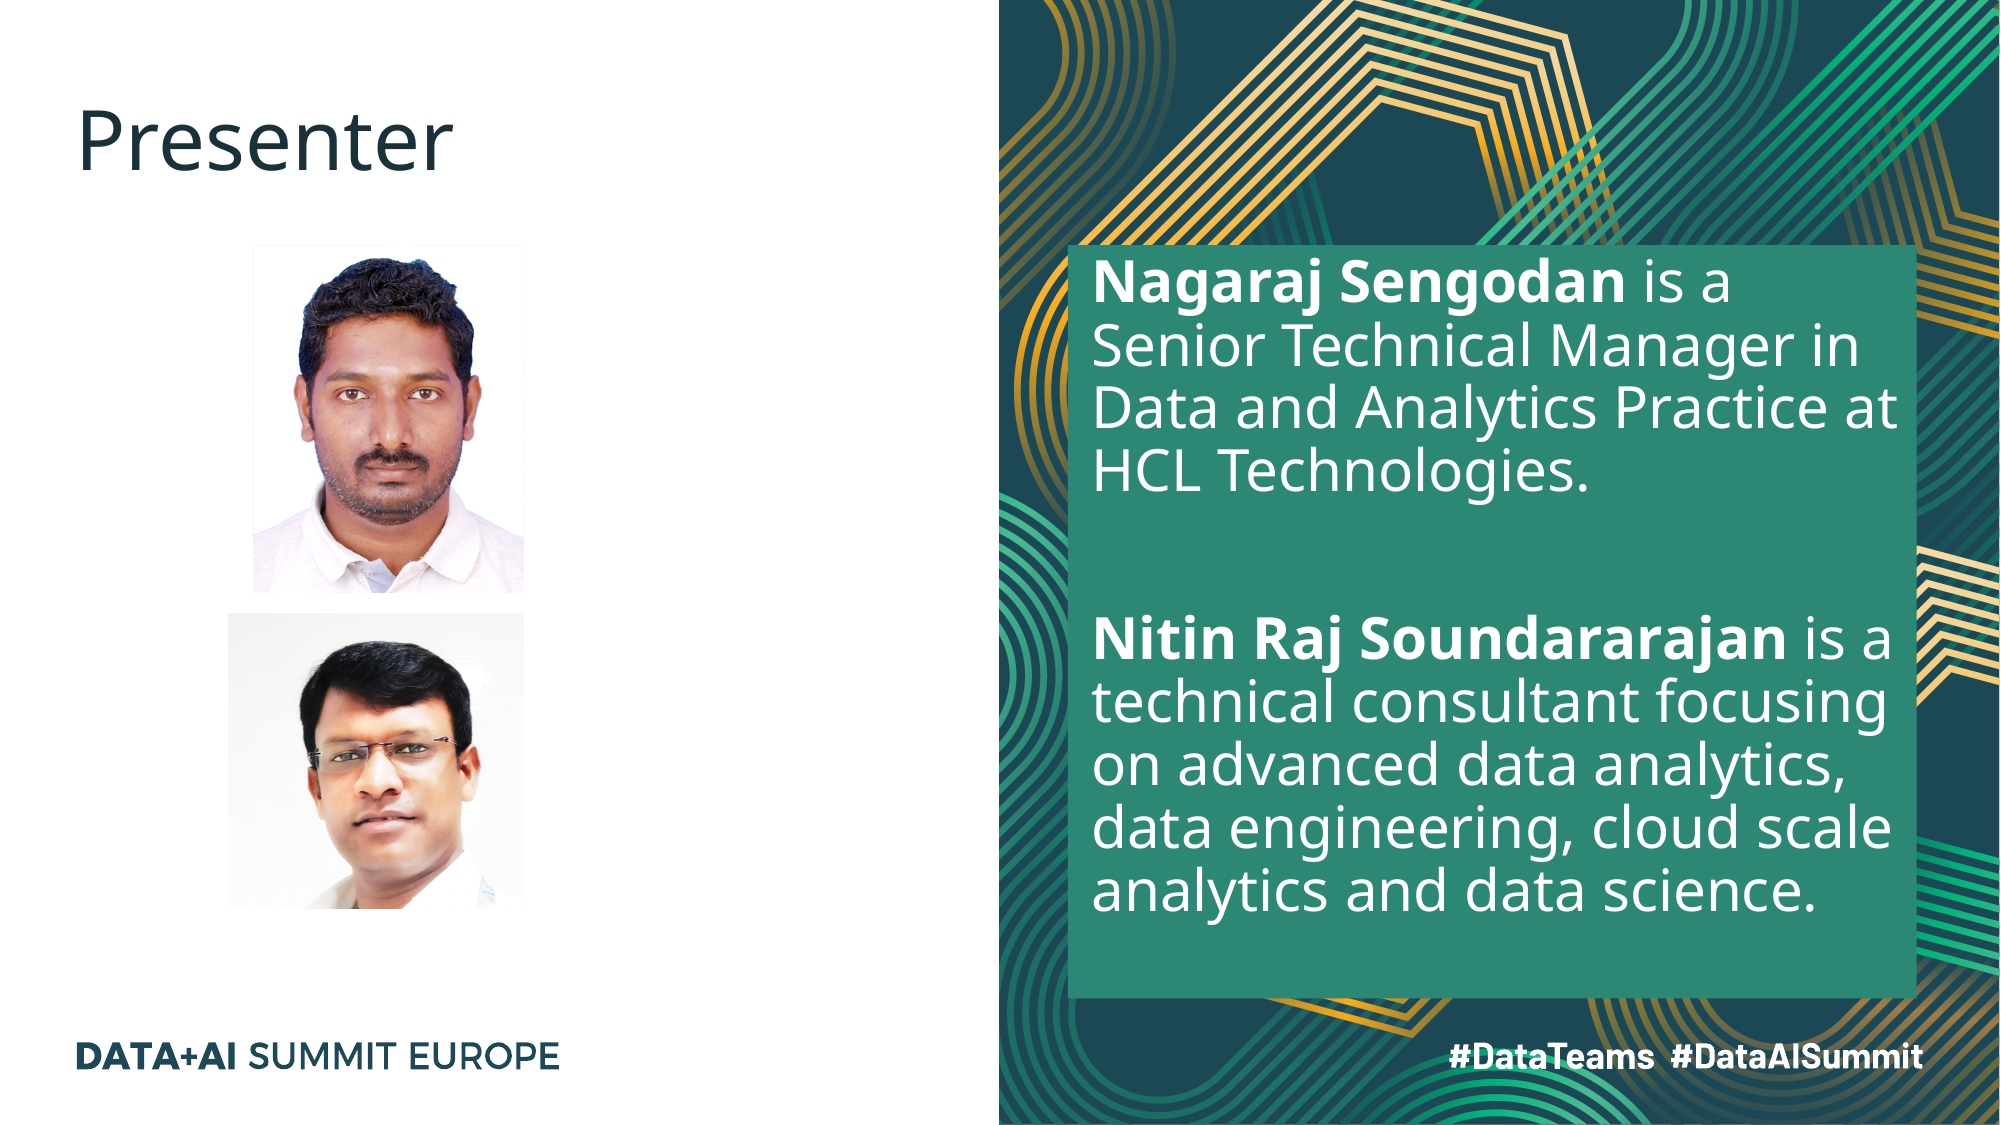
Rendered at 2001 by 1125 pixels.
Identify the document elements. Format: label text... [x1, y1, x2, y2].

title Presenter [75, 61, 925, 225]
list Nagaraj Sengodan is a Senior Technical Manager in Data and Analytics Practice at HCL Technologies. Nitin Raj Soundararajan is a technical consultant focusing on advanced data analytics, data engineering, cloud scale analytics and data science. [1067, 245, 1917, 999]
picture [999, 0, 2000, 1125]
picture [228, 612, 524, 909]
picture [253, 244, 525, 593]
